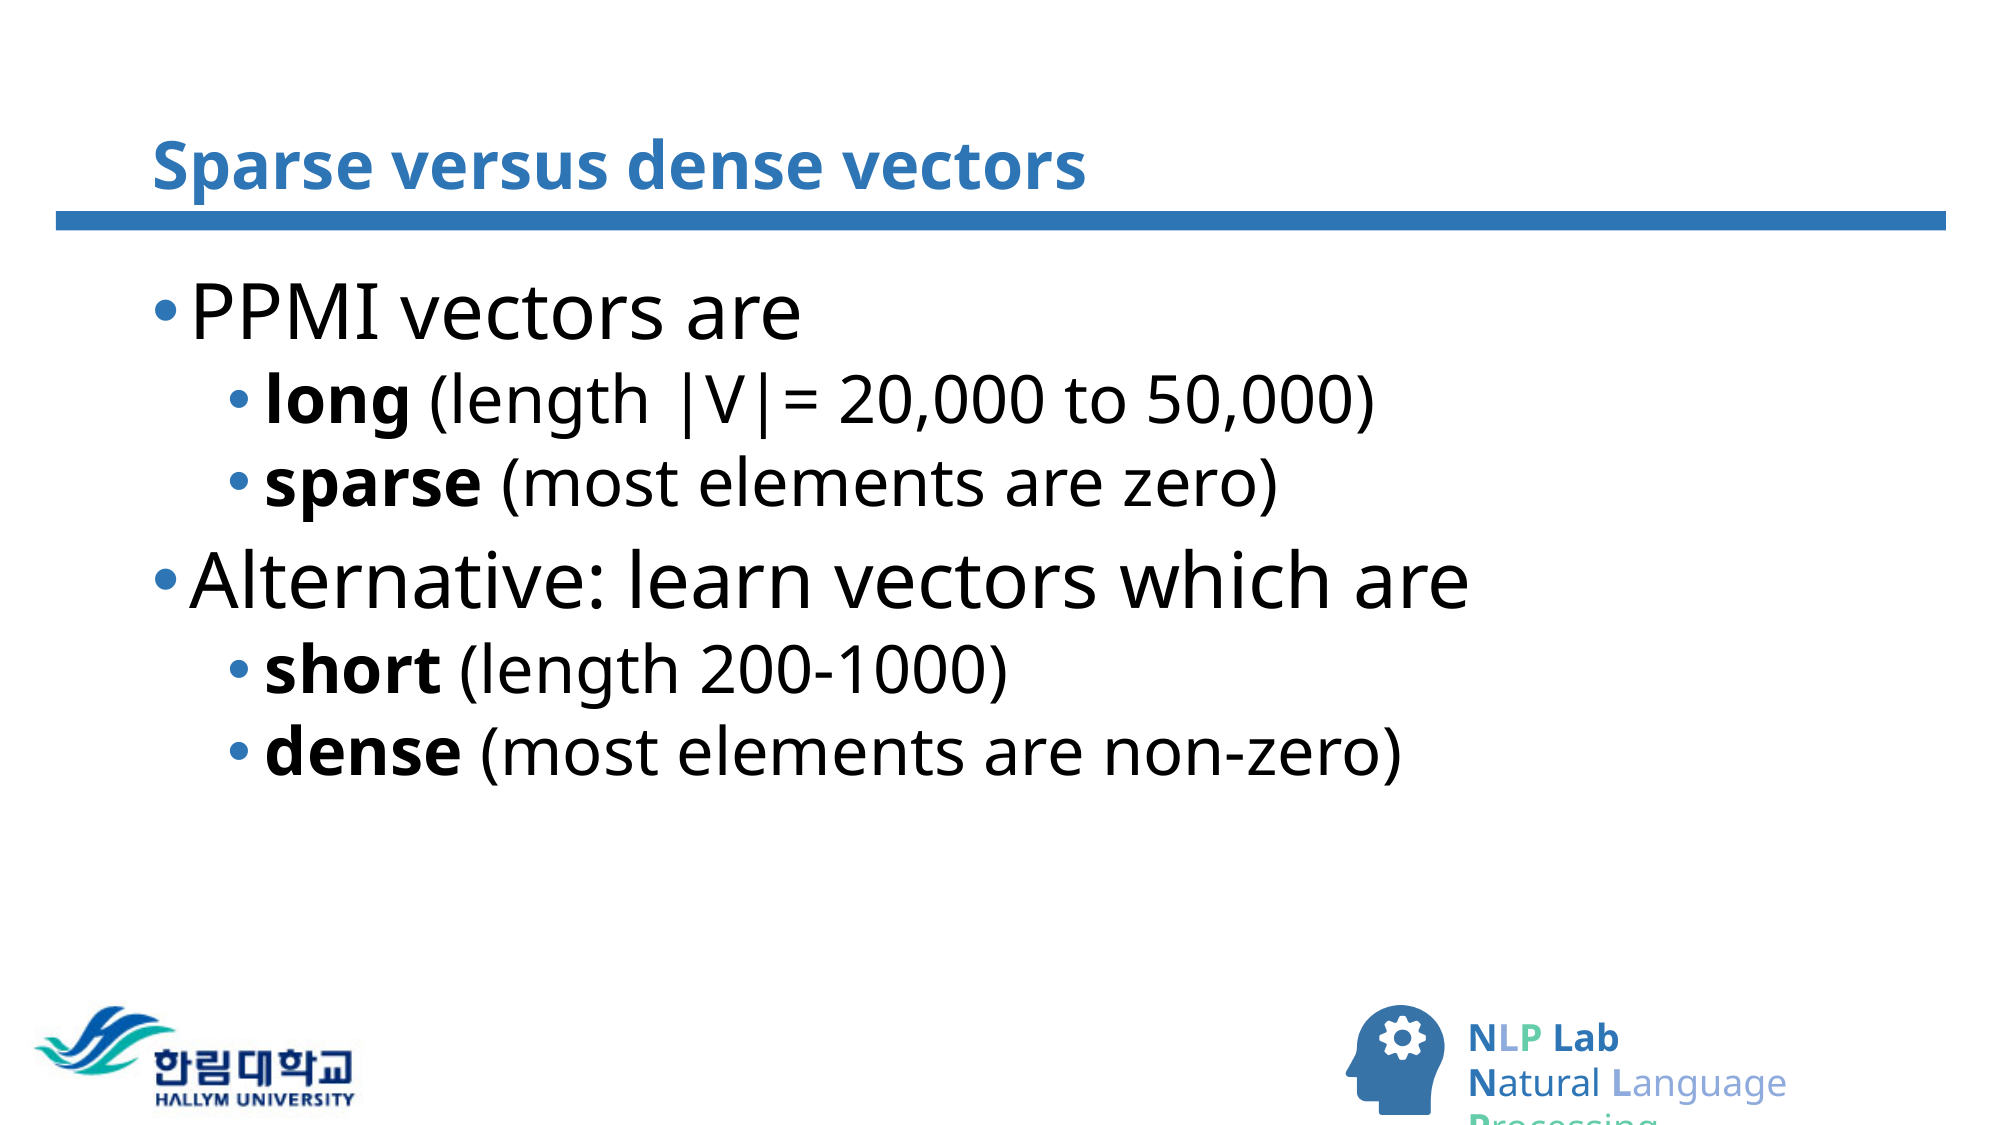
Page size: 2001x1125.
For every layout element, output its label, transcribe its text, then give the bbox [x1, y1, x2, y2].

list PPMI vectors are long (length |V|= 20,000 to 50,000) sparse (most elements are zero) Alternative: learn vectors which are short (length 200-1000) dense (most elements are non-zero) [137, 264, 1863, 987]
picture [27, 1000, 370, 1120]
title Sparse versus dense vectors [137, 59, 1863, 212]
